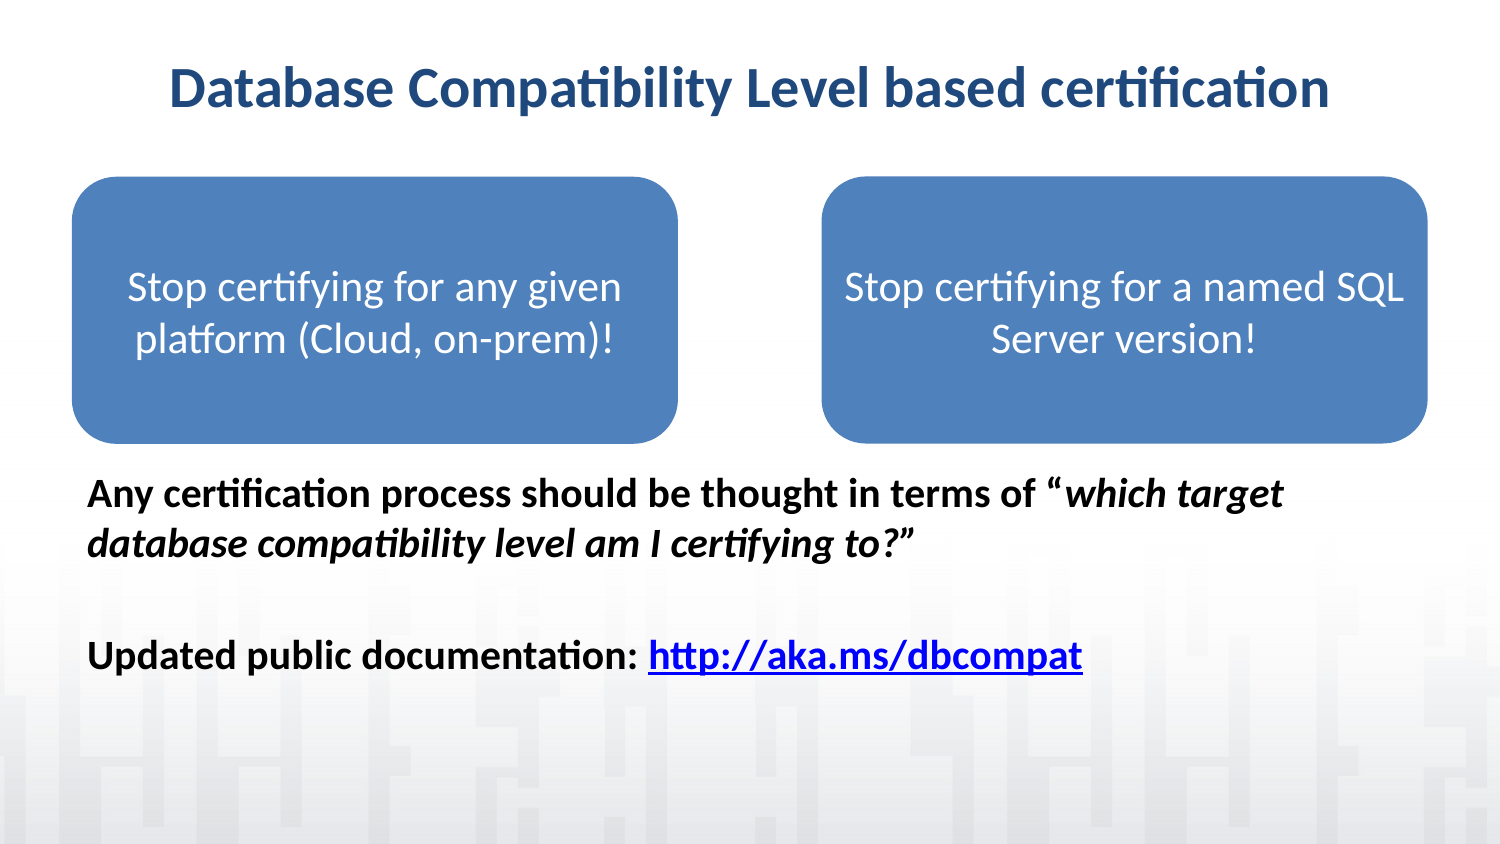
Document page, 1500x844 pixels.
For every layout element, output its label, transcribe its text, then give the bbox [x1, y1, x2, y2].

picture [0, 0, 1500, 844]
title Database Compatibility Level based certification [74, 37, 1426, 132]
text_box Stop certifying for a named SQL Server version! [819, 174, 1430, 446]
text_box Stop certifying for any given platform (Cloud, on-prem)! [69, 174, 681, 446]
list Any certification process should be thought in terms of “which target database compatibility level am I certifying to?” Updated public documentation: http://aka.ms/dbcompat [71, 176, 1428, 691]
